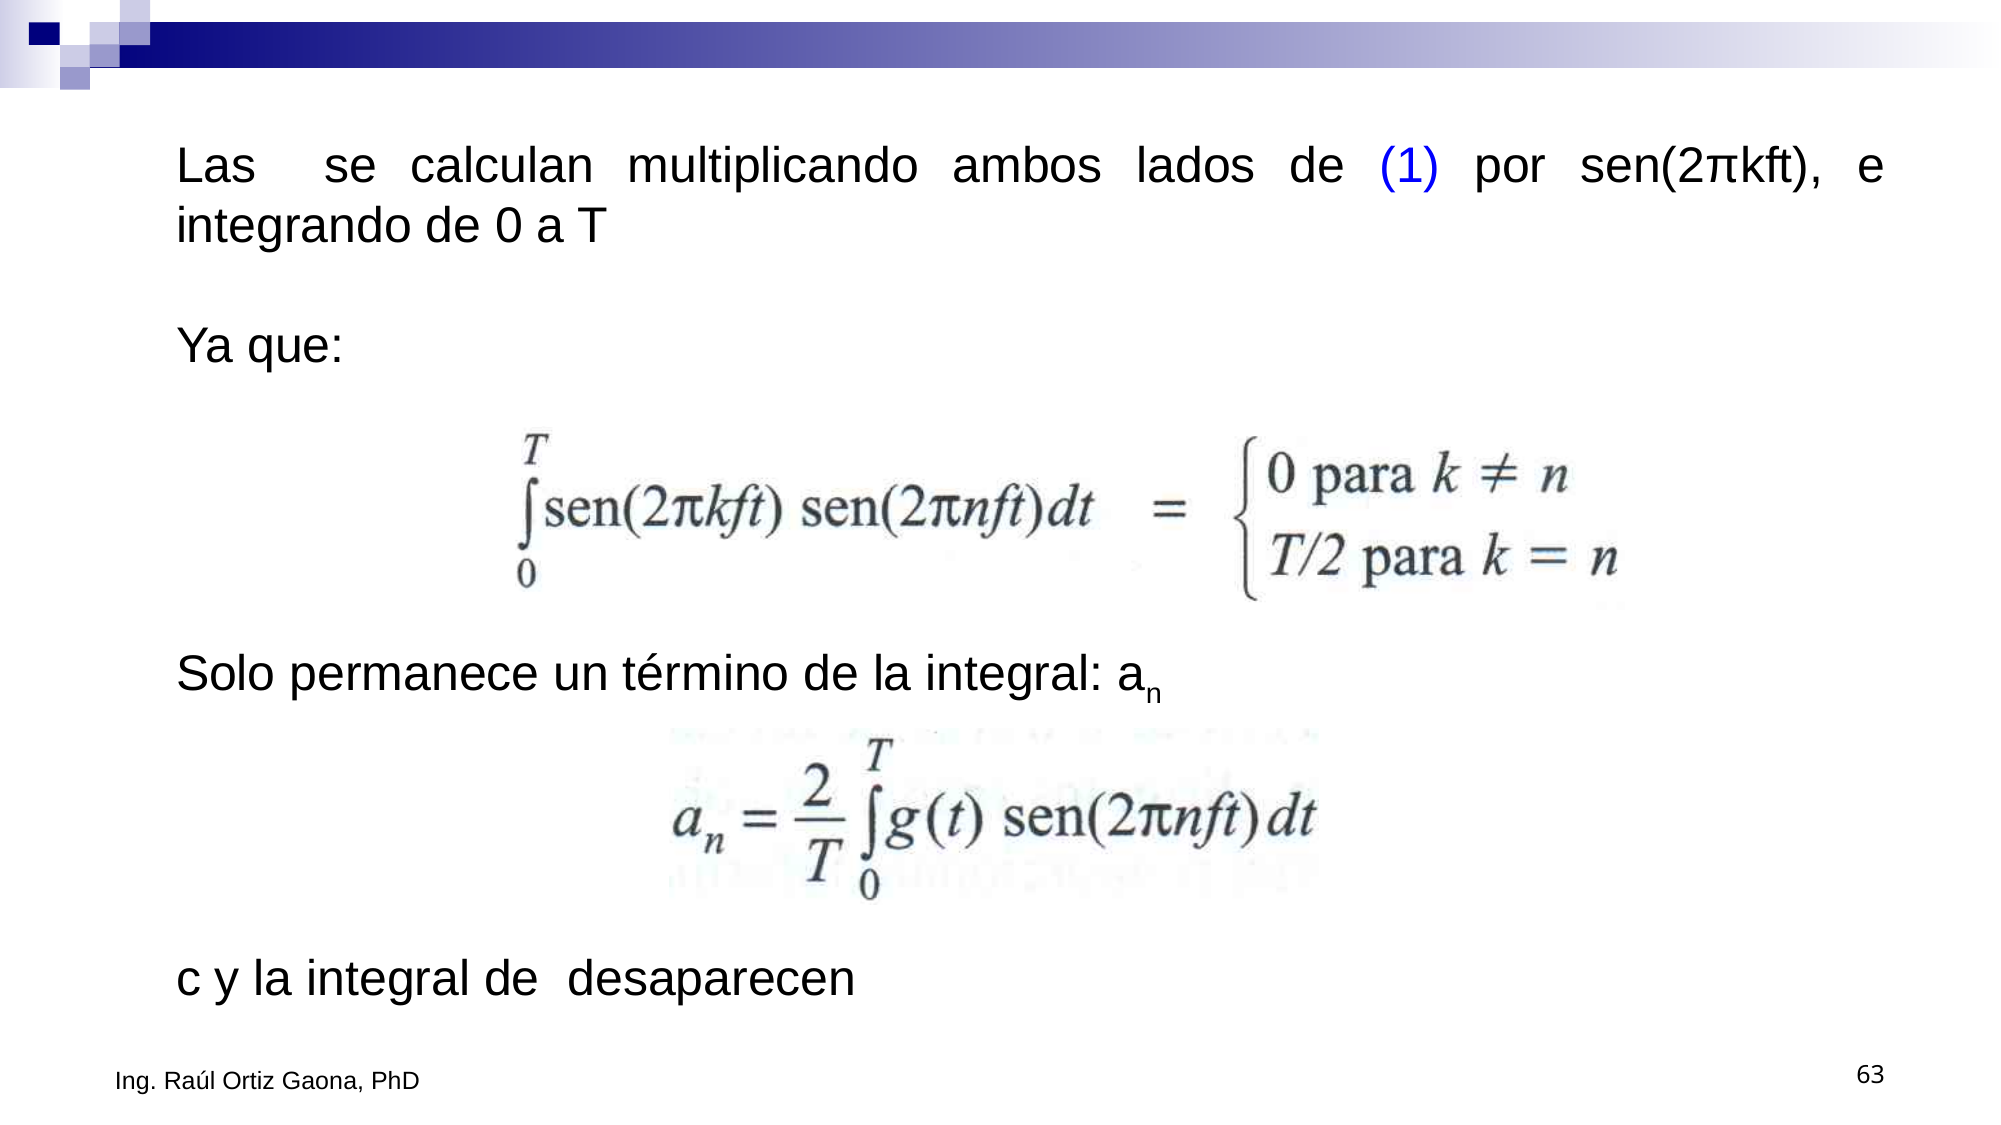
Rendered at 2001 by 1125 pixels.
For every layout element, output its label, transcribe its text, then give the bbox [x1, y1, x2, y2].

text_box Solo permanece un término de la integral: an [161, 633, 1484, 717]
slide_number Ing. Raúl Ortiz Gaona, PhD [99, 1024, 567, 1103]
picture [515, 425, 1625, 610]
picture [669, 728, 1320, 906]
slide_number 63 [1433, 1025, 1900, 1100]
